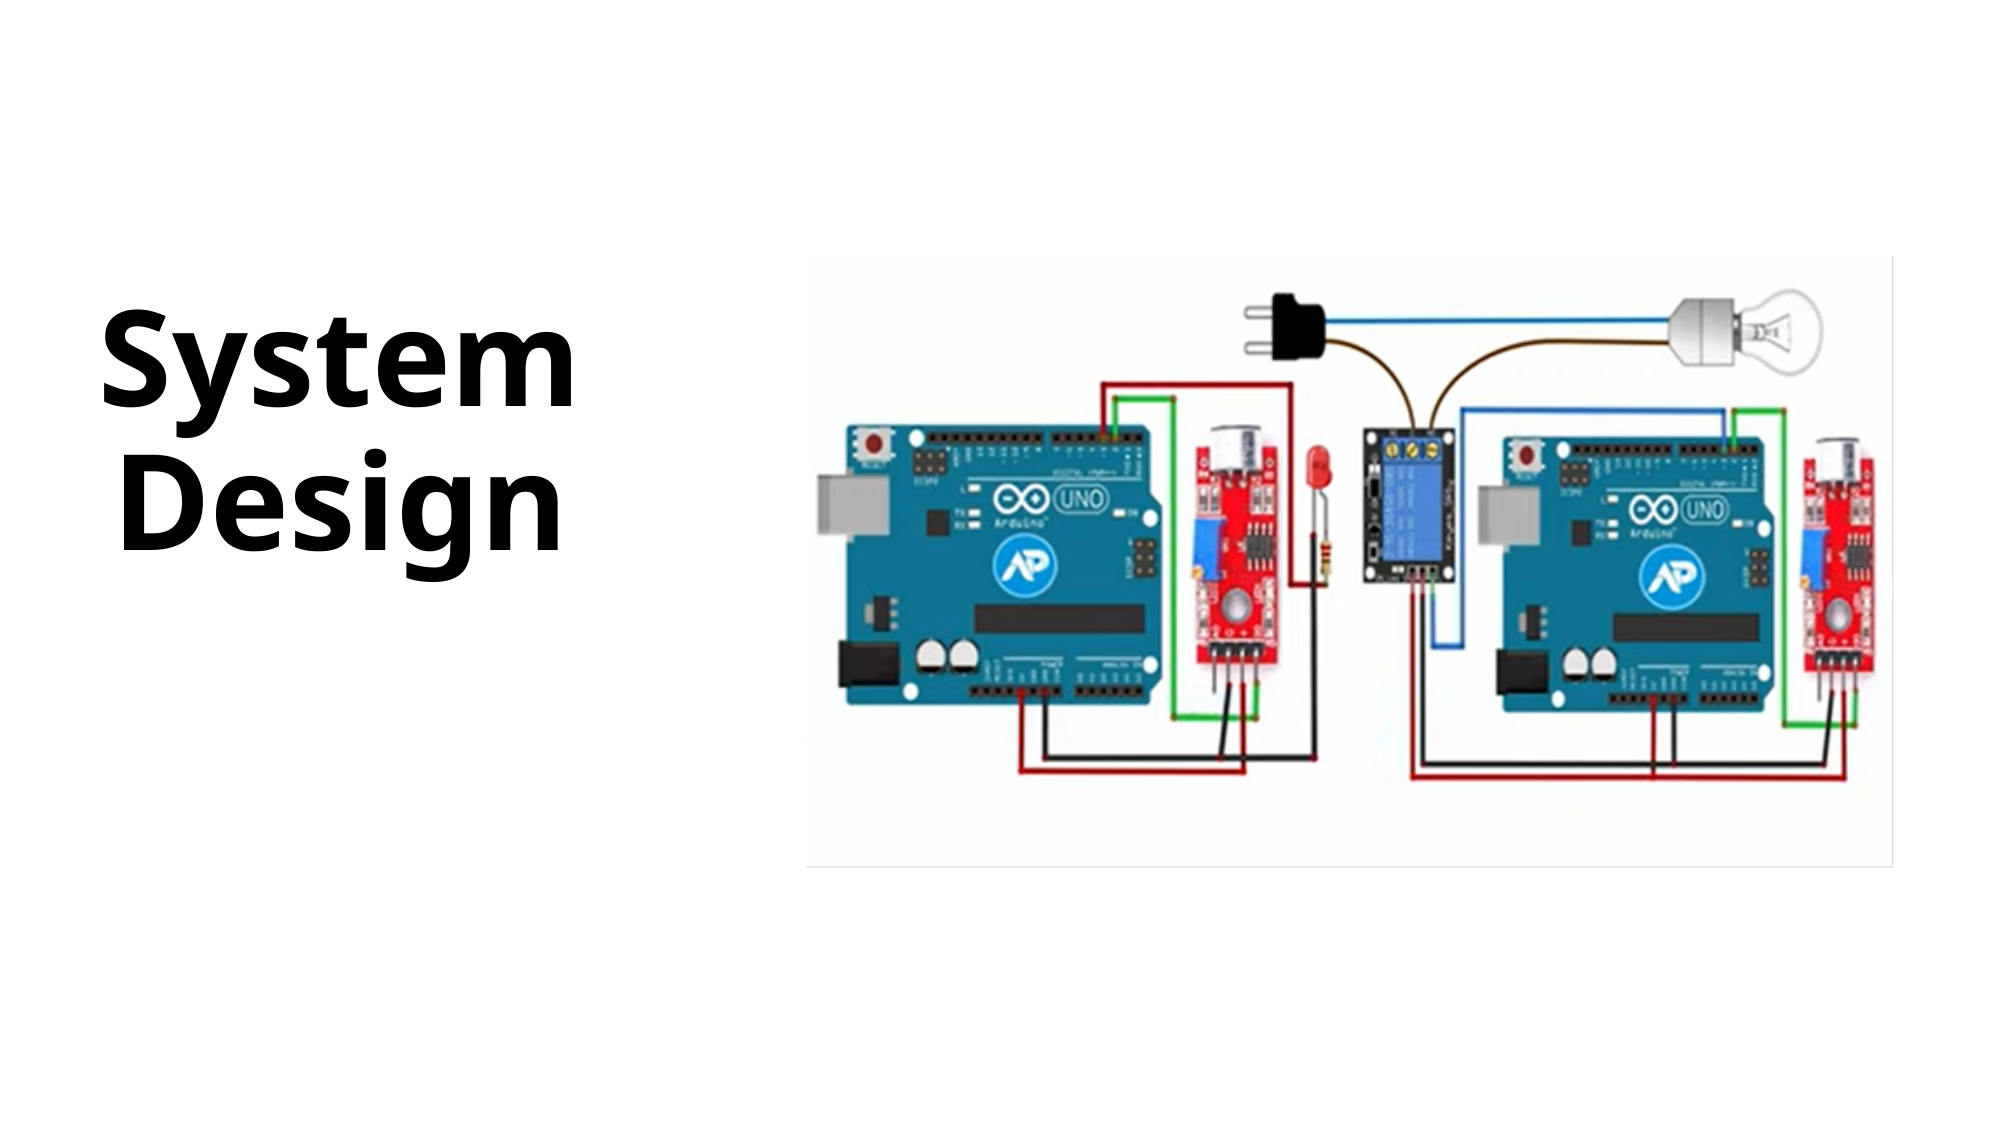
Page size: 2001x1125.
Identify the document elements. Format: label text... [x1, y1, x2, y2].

title System Design [75, 118, 606, 747]
picture [806, 256, 1895, 869]
